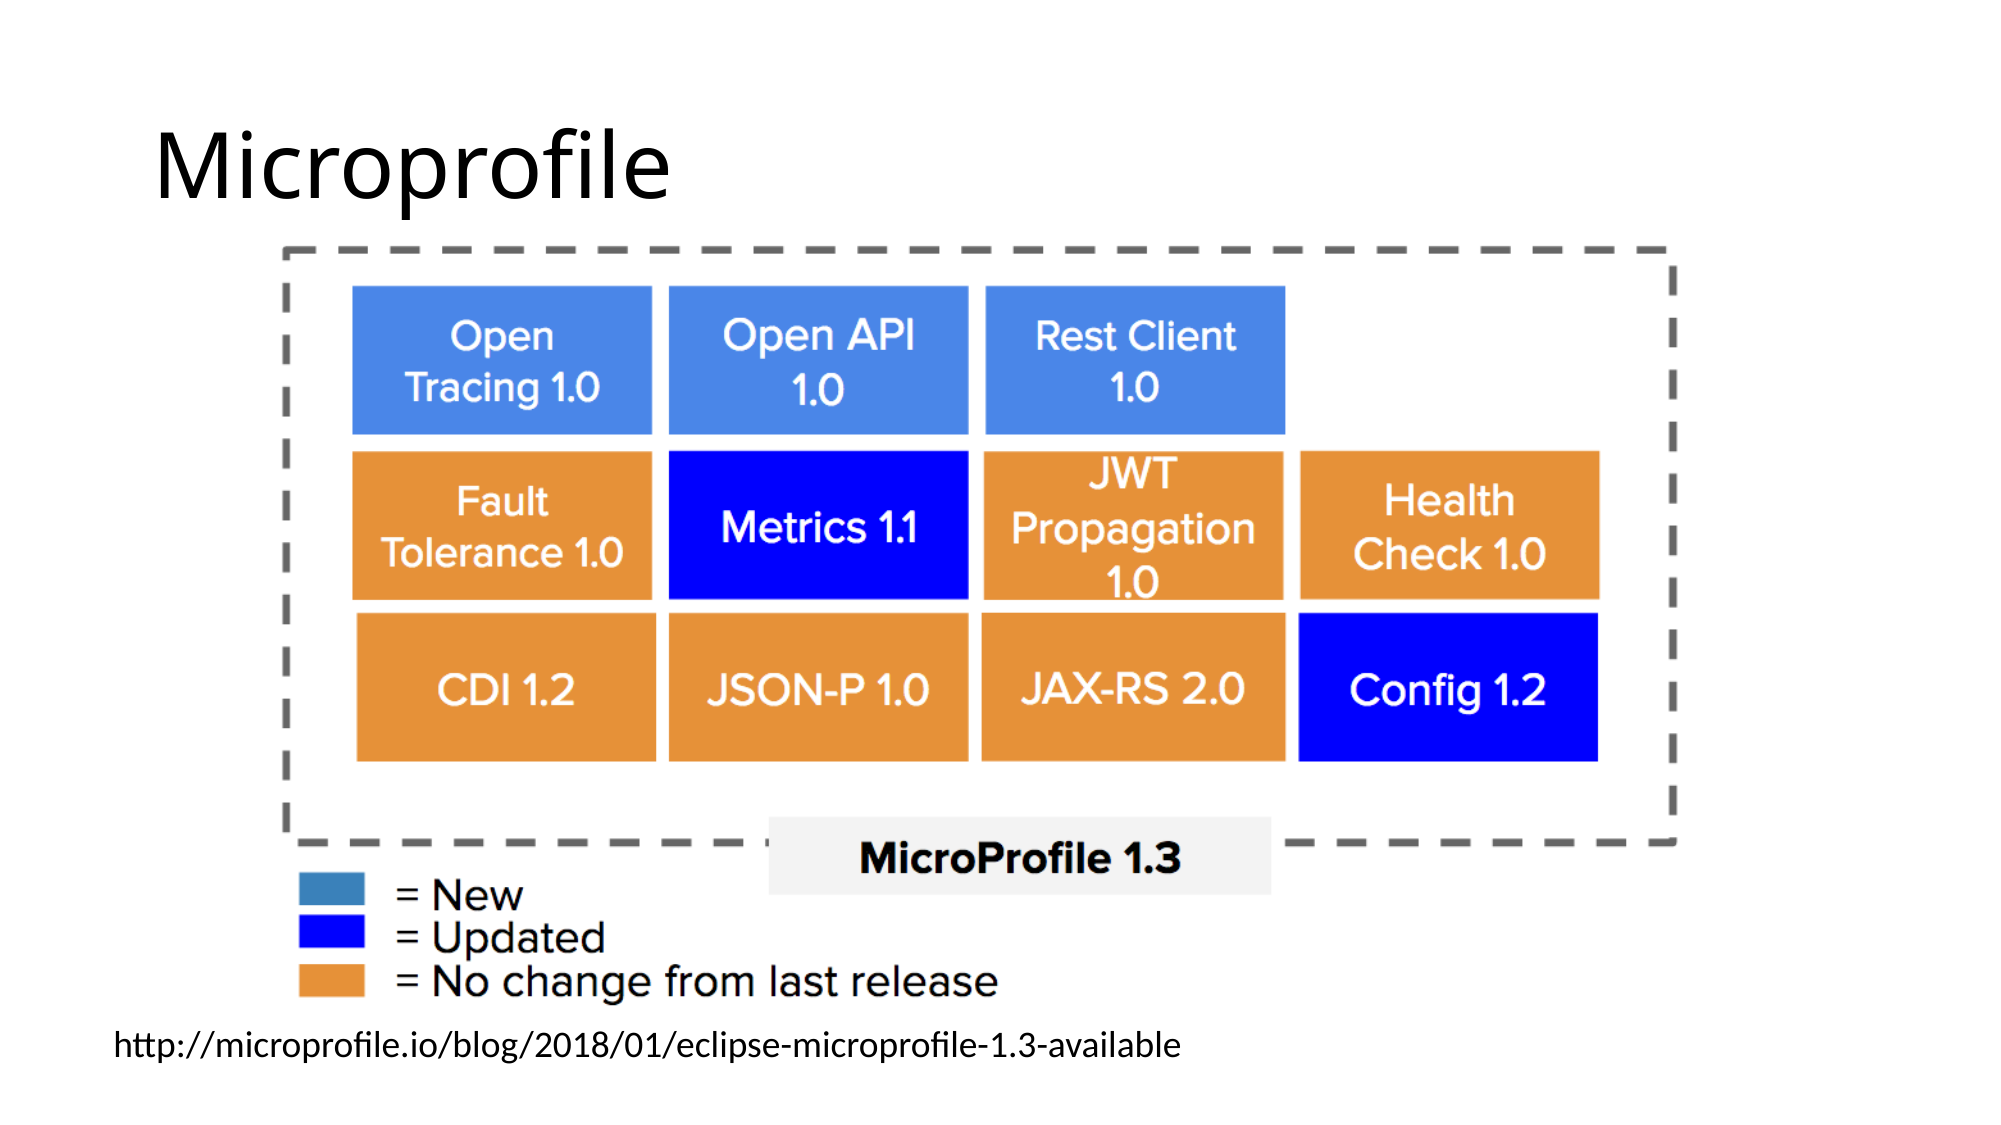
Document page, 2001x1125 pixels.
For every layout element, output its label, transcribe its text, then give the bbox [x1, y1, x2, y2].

text_box http://microprofile.io/blog/2018/01/eclipse-microprofile-1.3-available [98, 1012, 1656, 1073]
title Microprofile [137, 59, 1863, 278]
picture [277, 241, 1684, 1013]
